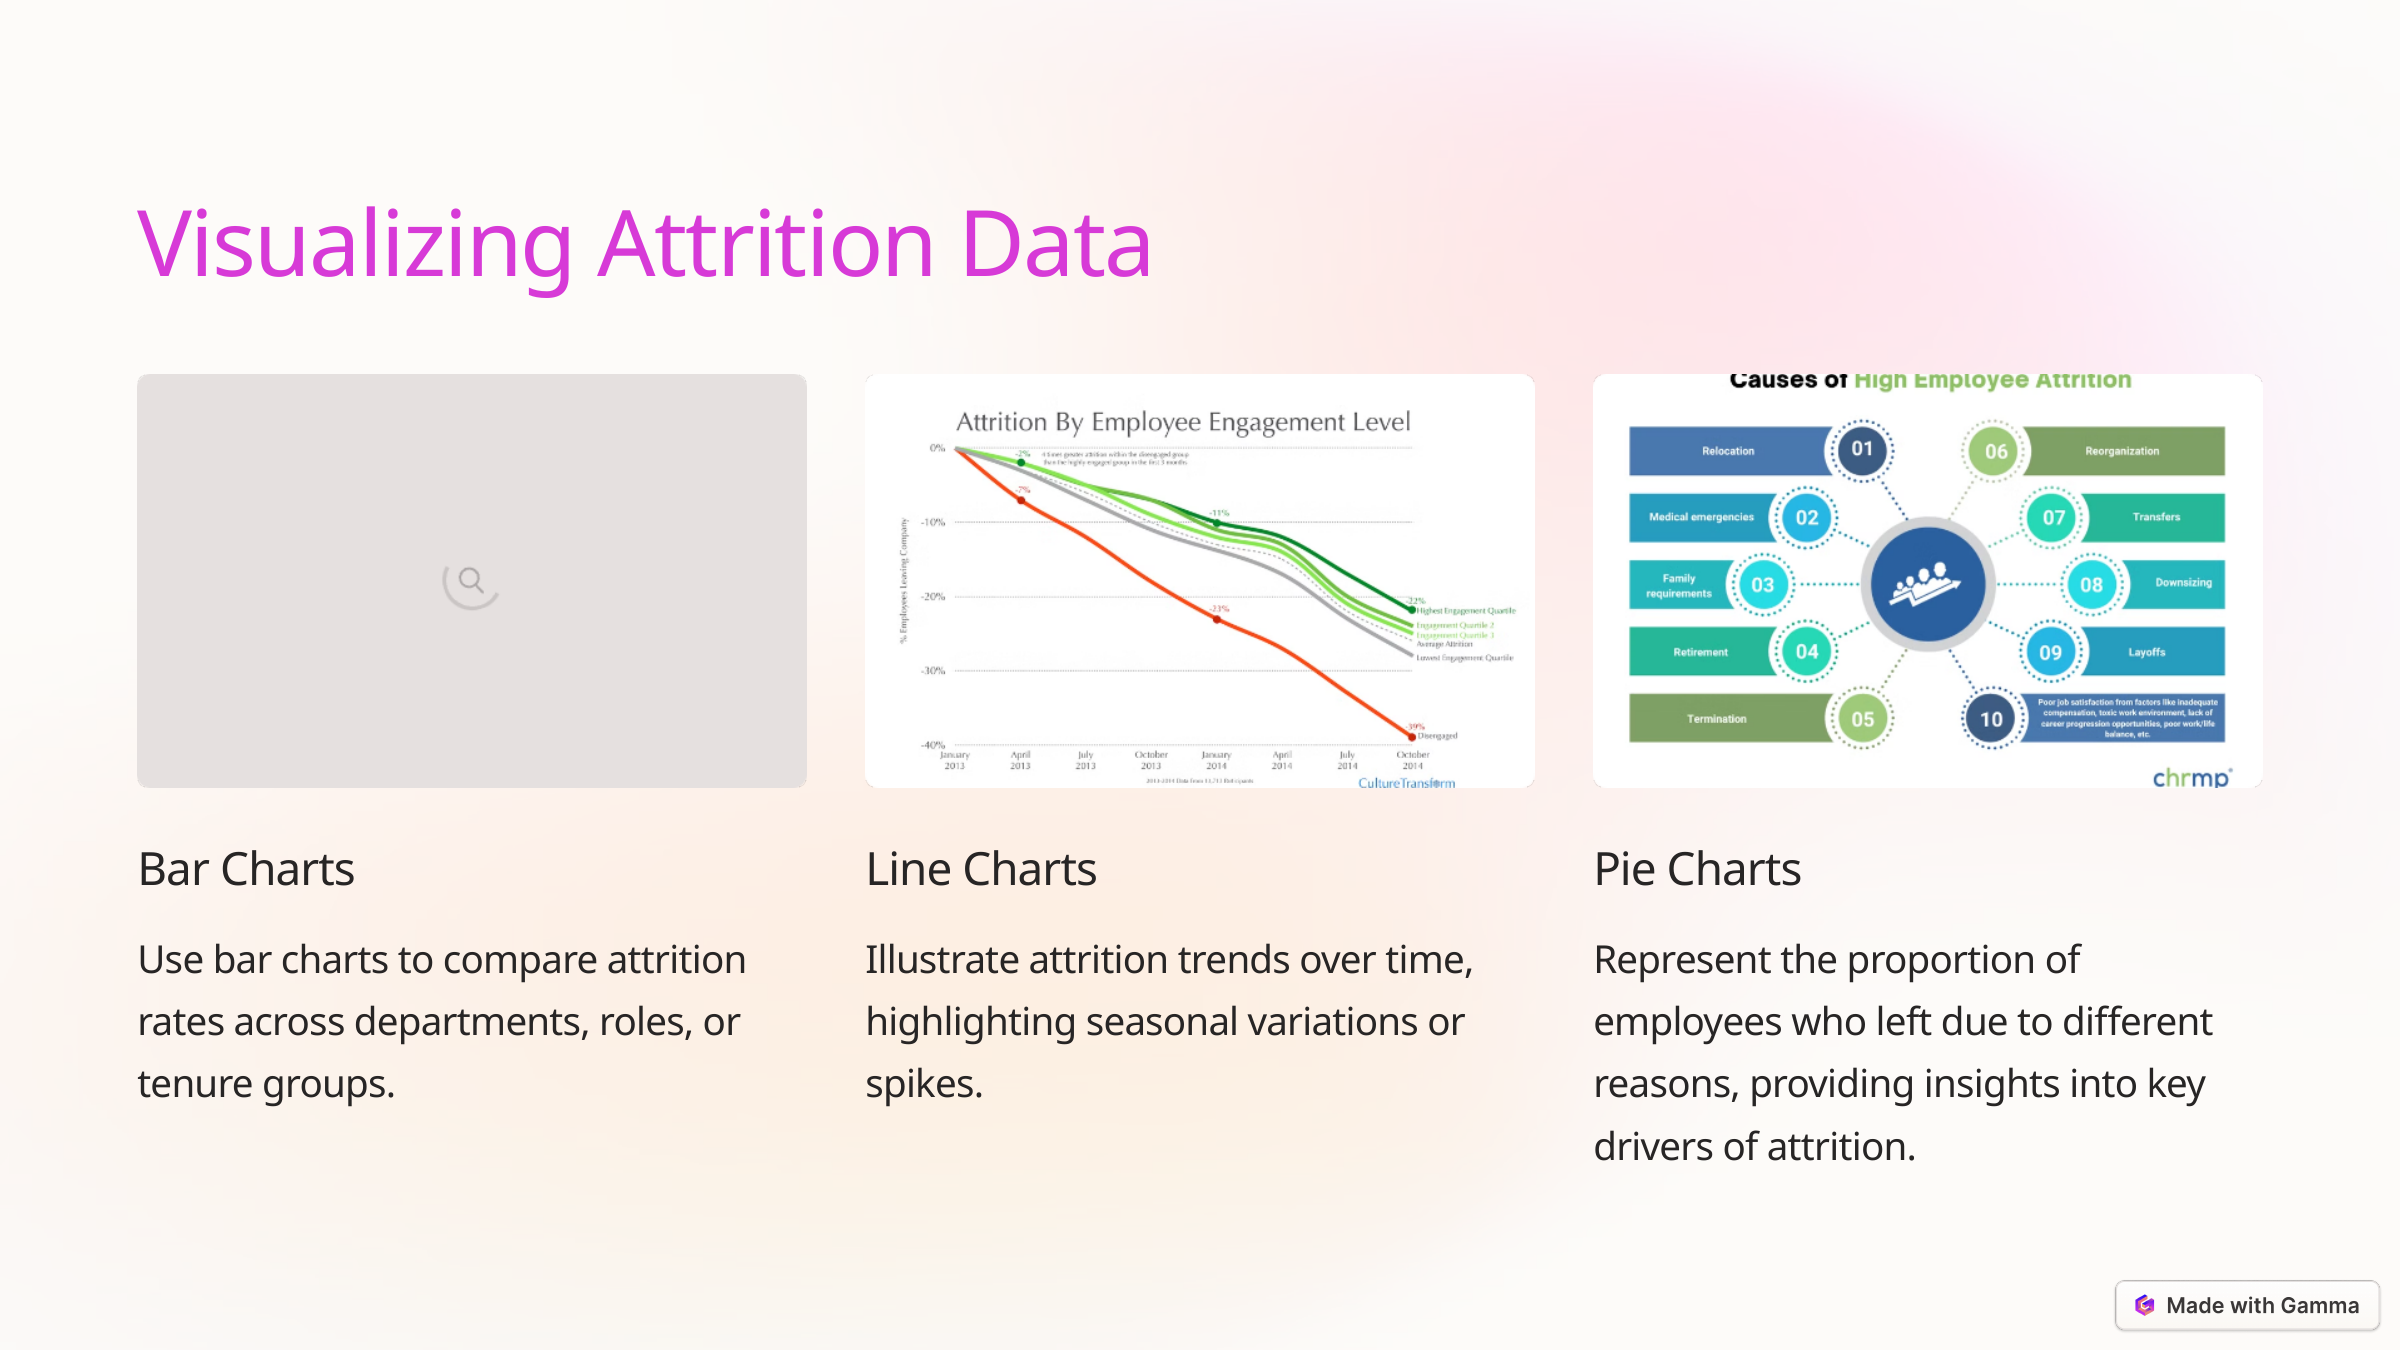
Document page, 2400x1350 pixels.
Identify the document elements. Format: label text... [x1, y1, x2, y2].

picture [137, 374, 807, 788]
text_box Represent the proportion of employees who left due to different reasons, providing insights into key drivers of attrition. [1593, 918, 2263, 1170]
text_box Line Charts [865, 836, 1328, 895]
picture [865, 374, 1535, 788]
text_box Bar Charts [137, 836, 600, 895]
text_box Illustrate attrition trends over time, highlighting seasonal variations or spikes. [865, 918, 1535, 1044]
picture [2106, 1271, 2389, 1339]
text_box Use bar charts to compare attrition rates across departments, roles, or tenure groups. [137, 918, 807, 1107]
picture [1593, 374, 2263, 788]
text_box Visualizing Attrition Data [137, 180, 1147, 296]
text_box Pie Charts [1593, 836, 2056, 895]
